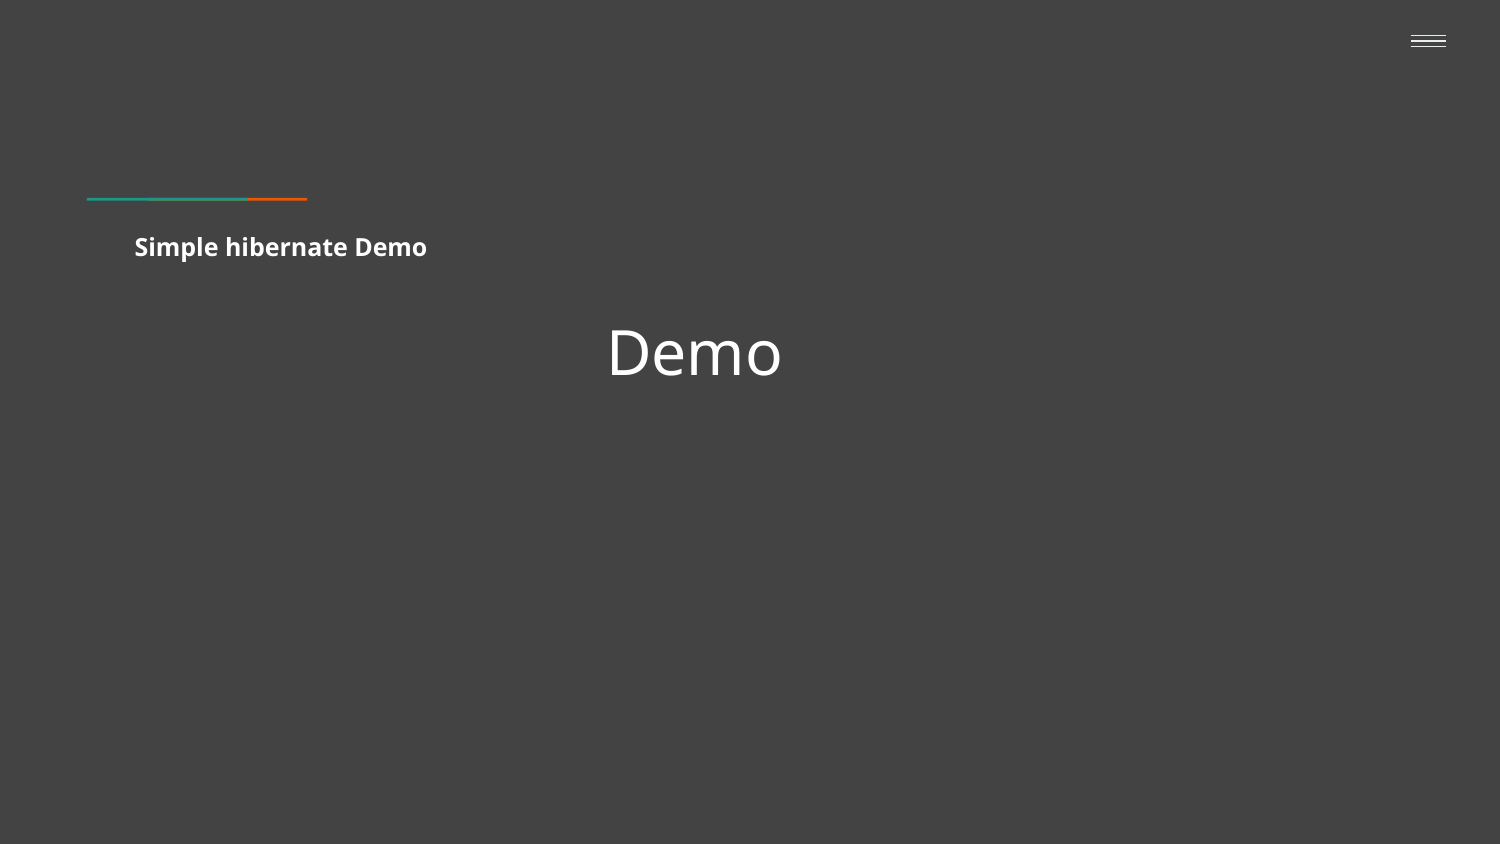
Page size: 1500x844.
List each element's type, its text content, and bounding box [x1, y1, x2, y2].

title Simple hibernate Demo [119, 216, 1270, 275]
list Demo [119, 286, 1270, 719]
